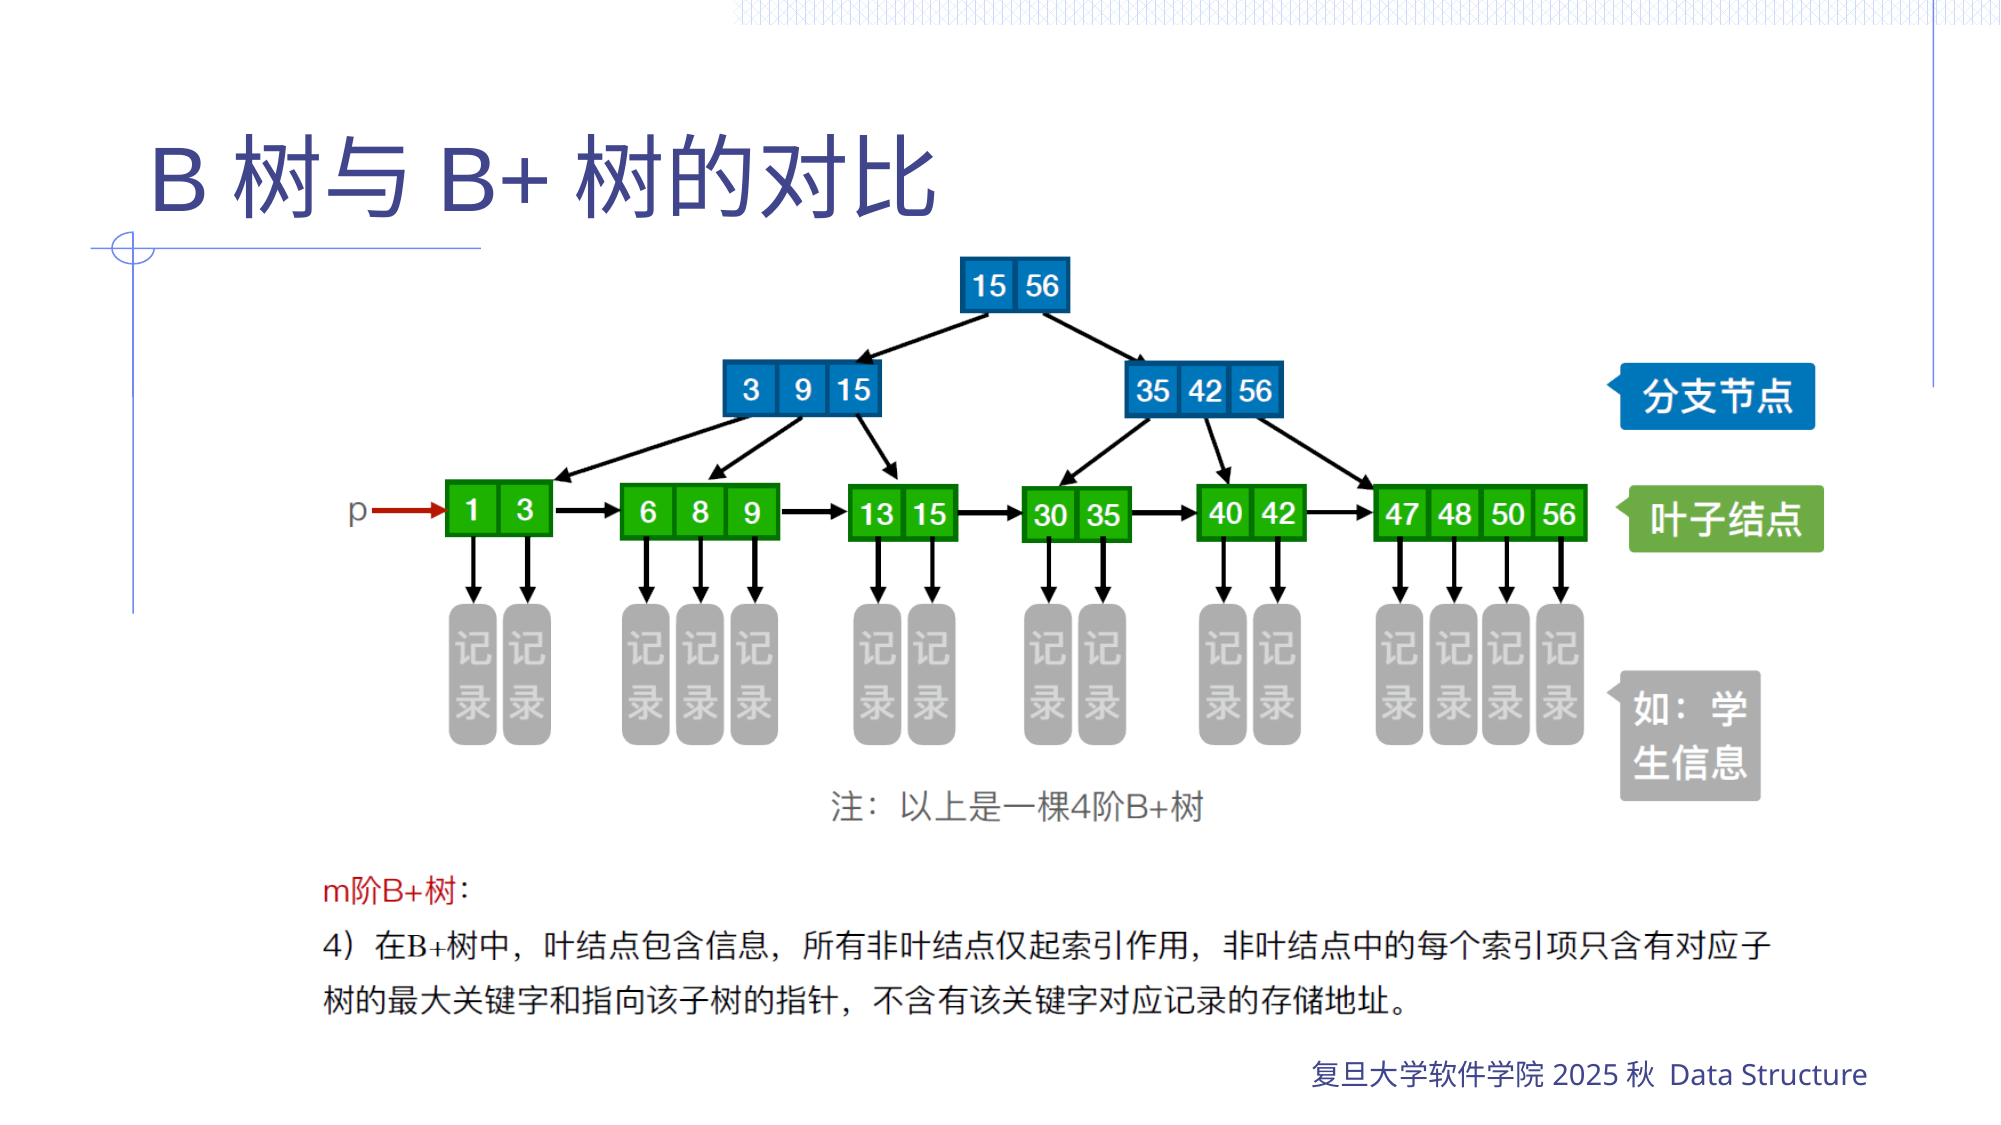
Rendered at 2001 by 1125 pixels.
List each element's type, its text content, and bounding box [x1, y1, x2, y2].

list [212, 237, 1854, 1063]
title B树与B+树的对比 [133, 50, 1834, 238]
